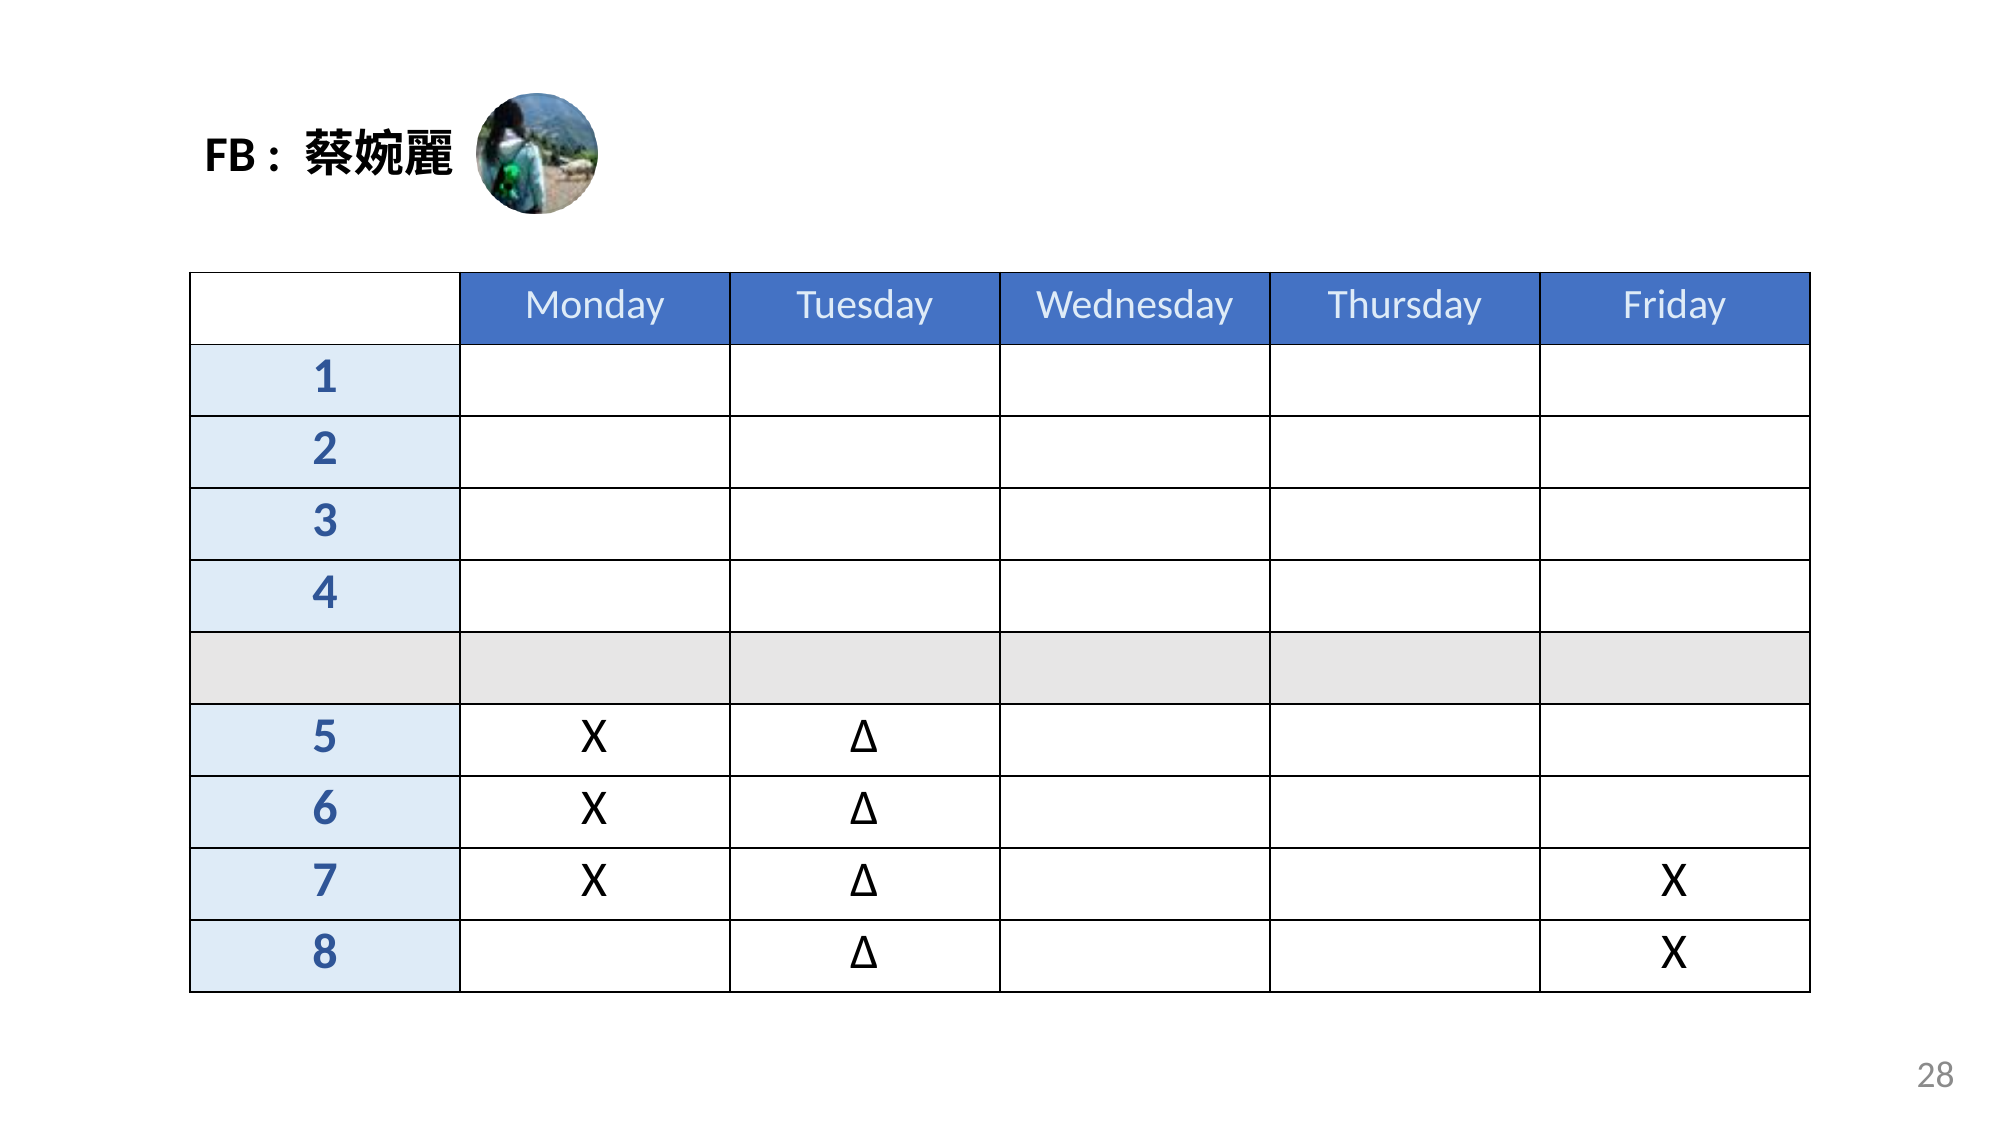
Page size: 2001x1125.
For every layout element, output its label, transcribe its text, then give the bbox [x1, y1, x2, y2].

table_cell ∆ [731, 777, 999, 847]
table_cell [1271, 777, 1539, 847]
table_cell ∆ [731, 849, 999, 919]
table_cell [1001, 921, 1269, 991]
table_cell [461, 345, 729, 415]
table_cell 4 [191, 561, 459, 631]
table_header Thursday [1271, 273, 1539, 344]
table_cell [461, 417, 729, 487]
table_cell [1541, 561, 1809, 631]
table_cell 2 [191, 417, 459, 487]
table_cell 8 [191, 921, 459, 991]
table_cell [1541, 633, 1809, 703]
table_cell X [461, 849, 729, 919]
table_cell ∆ [731, 921, 999, 991]
table_cell 6 [191, 777, 459, 847]
table_header Monday [461, 273, 729, 344]
table_cell [1541, 345, 1809, 415]
table_cell [1541, 417, 1809, 487]
table_cell ∆ [731, 705, 999, 775]
table_header Wednesday [1001, 273, 1269, 344]
table_cell [1271, 633, 1539, 703]
table_cell [1271, 561, 1539, 631]
table_cell X [1541, 921, 1809, 991]
slide_number 28 [1519, 1042, 1970, 1103]
table_cell [731, 345, 999, 415]
table_header [191, 273, 459, 344]
table_header Tuesday [731, 273, 999, 344]
table_cell [1271, 705, 1539, 775]
table_cell [461, 489, 729, 559]
table_cell [191, 633, 459, 703]
table_cell [1001, 561, 1269, 631]
table_cell [1001, 777, 1269, 847]
table_cell 7 [191, 849, 459, 919]
table_cell [731, 417, 999, 487]
table_cell [1001, 417, 1269, 487]
table_cell [1271, 921, 1539, 991]
table_cell 3 [191, 489, 459, 559]
table_cell [1001, 489, 1269, 559]
table_cell [1001, 633, 1269, 703]
table_cell [1271, 849, 1539, 919]
table_cell [1541, 777, 1809, 847]
table_cell [731, 489, 999, 559]
table_header Friday [1541, 273, 1809, 344]
table_cell [731, 561, 999, 631]
table_cell [1271, 345, 1539, 415]
table_cell [461, 921, 729, 991]
table_cell [731, 633, 999, 703]
table_cell 1 [191, 345, 459, 415]
table_cell 5 [191, 705, 459, 775]
picture [469, 86, 603, 218]
table_cell [1541, 489, 1809, 559]
table_cell [461, 633, 729, 703]
table_cell [1001, 345, 1269, 415]
table_cell [1271, 417, 1539, 487]
table_cell X [461, 777, 729, 847]
table_cell [1271, 489, 1539, 559]
text_box FB : 蔡婉麗 [190, 114, 469, 189]
table_cell [461, 561, 729, 631]
table_cell [1001, 849, 1269, 919]
table_cell [1541, 705, 1809, 775]
table_cell [1001, 705, 1269, 775]
table_cell X [461, 705, 729, 775]
table_cell X [1541, 849, 1809, 919]
